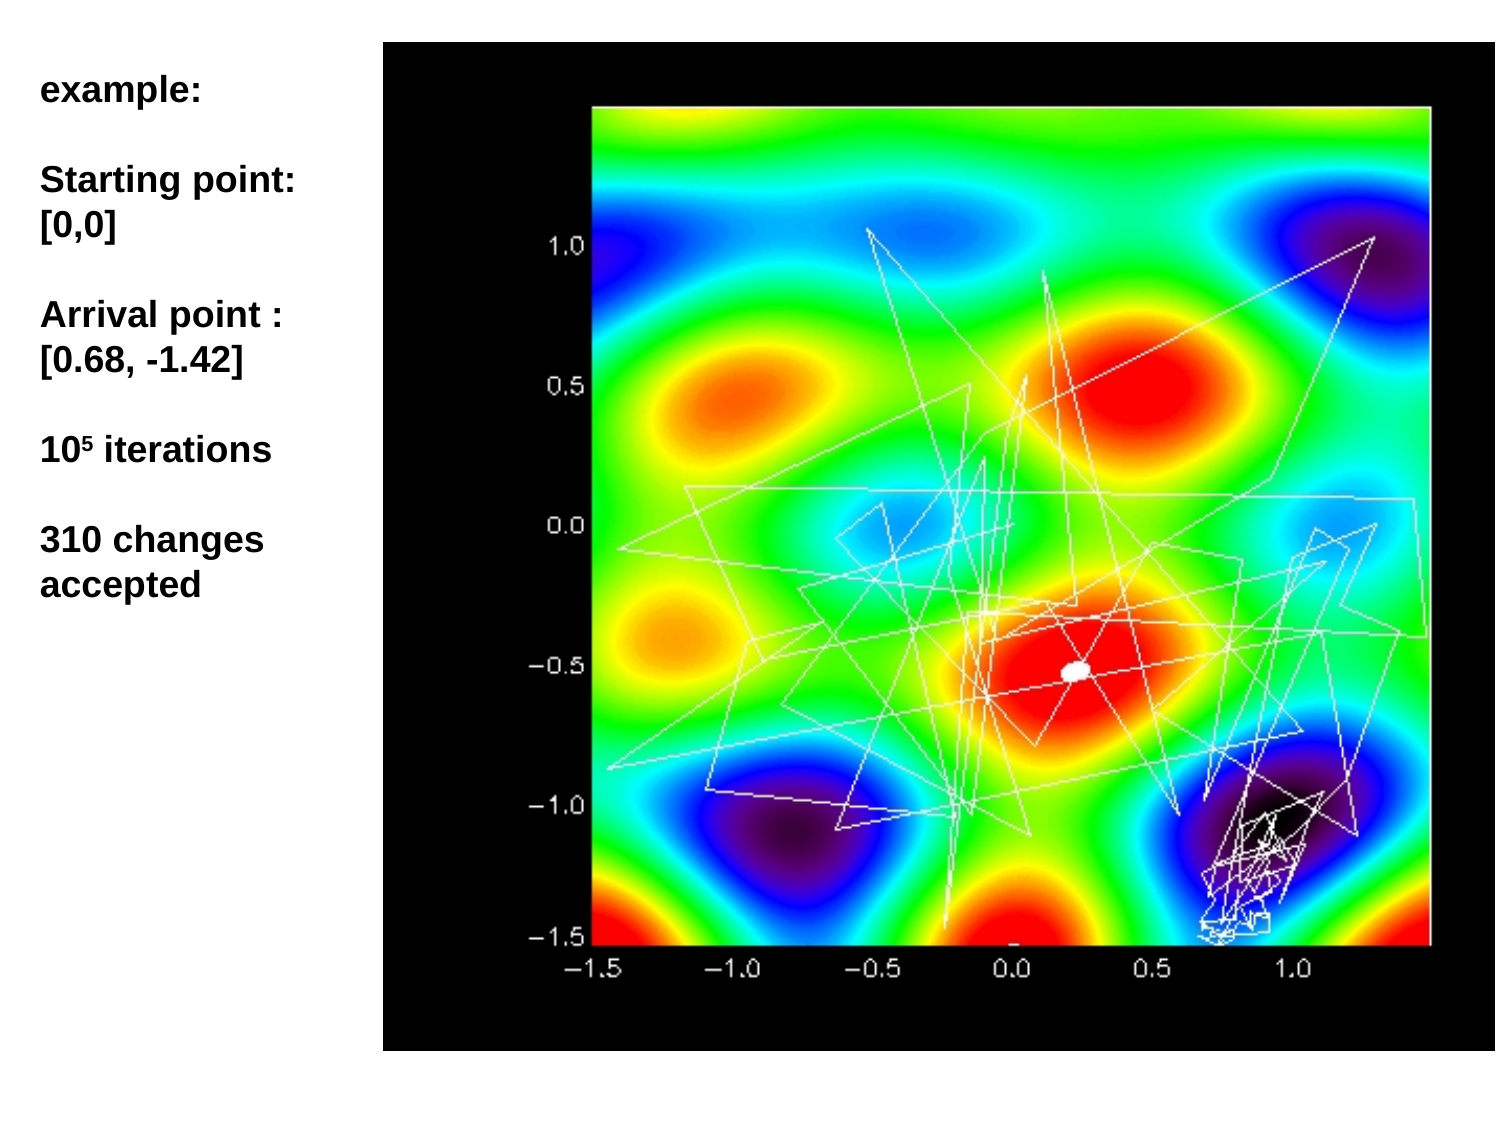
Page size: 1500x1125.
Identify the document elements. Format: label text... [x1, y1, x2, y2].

text_box example: Starting point: [0,0] Arrival point : [0.68, -1.42] 105 iterations 310 changes accepted [25, 57, 312, 614]
picture [383, 42, 1495, 1051]
